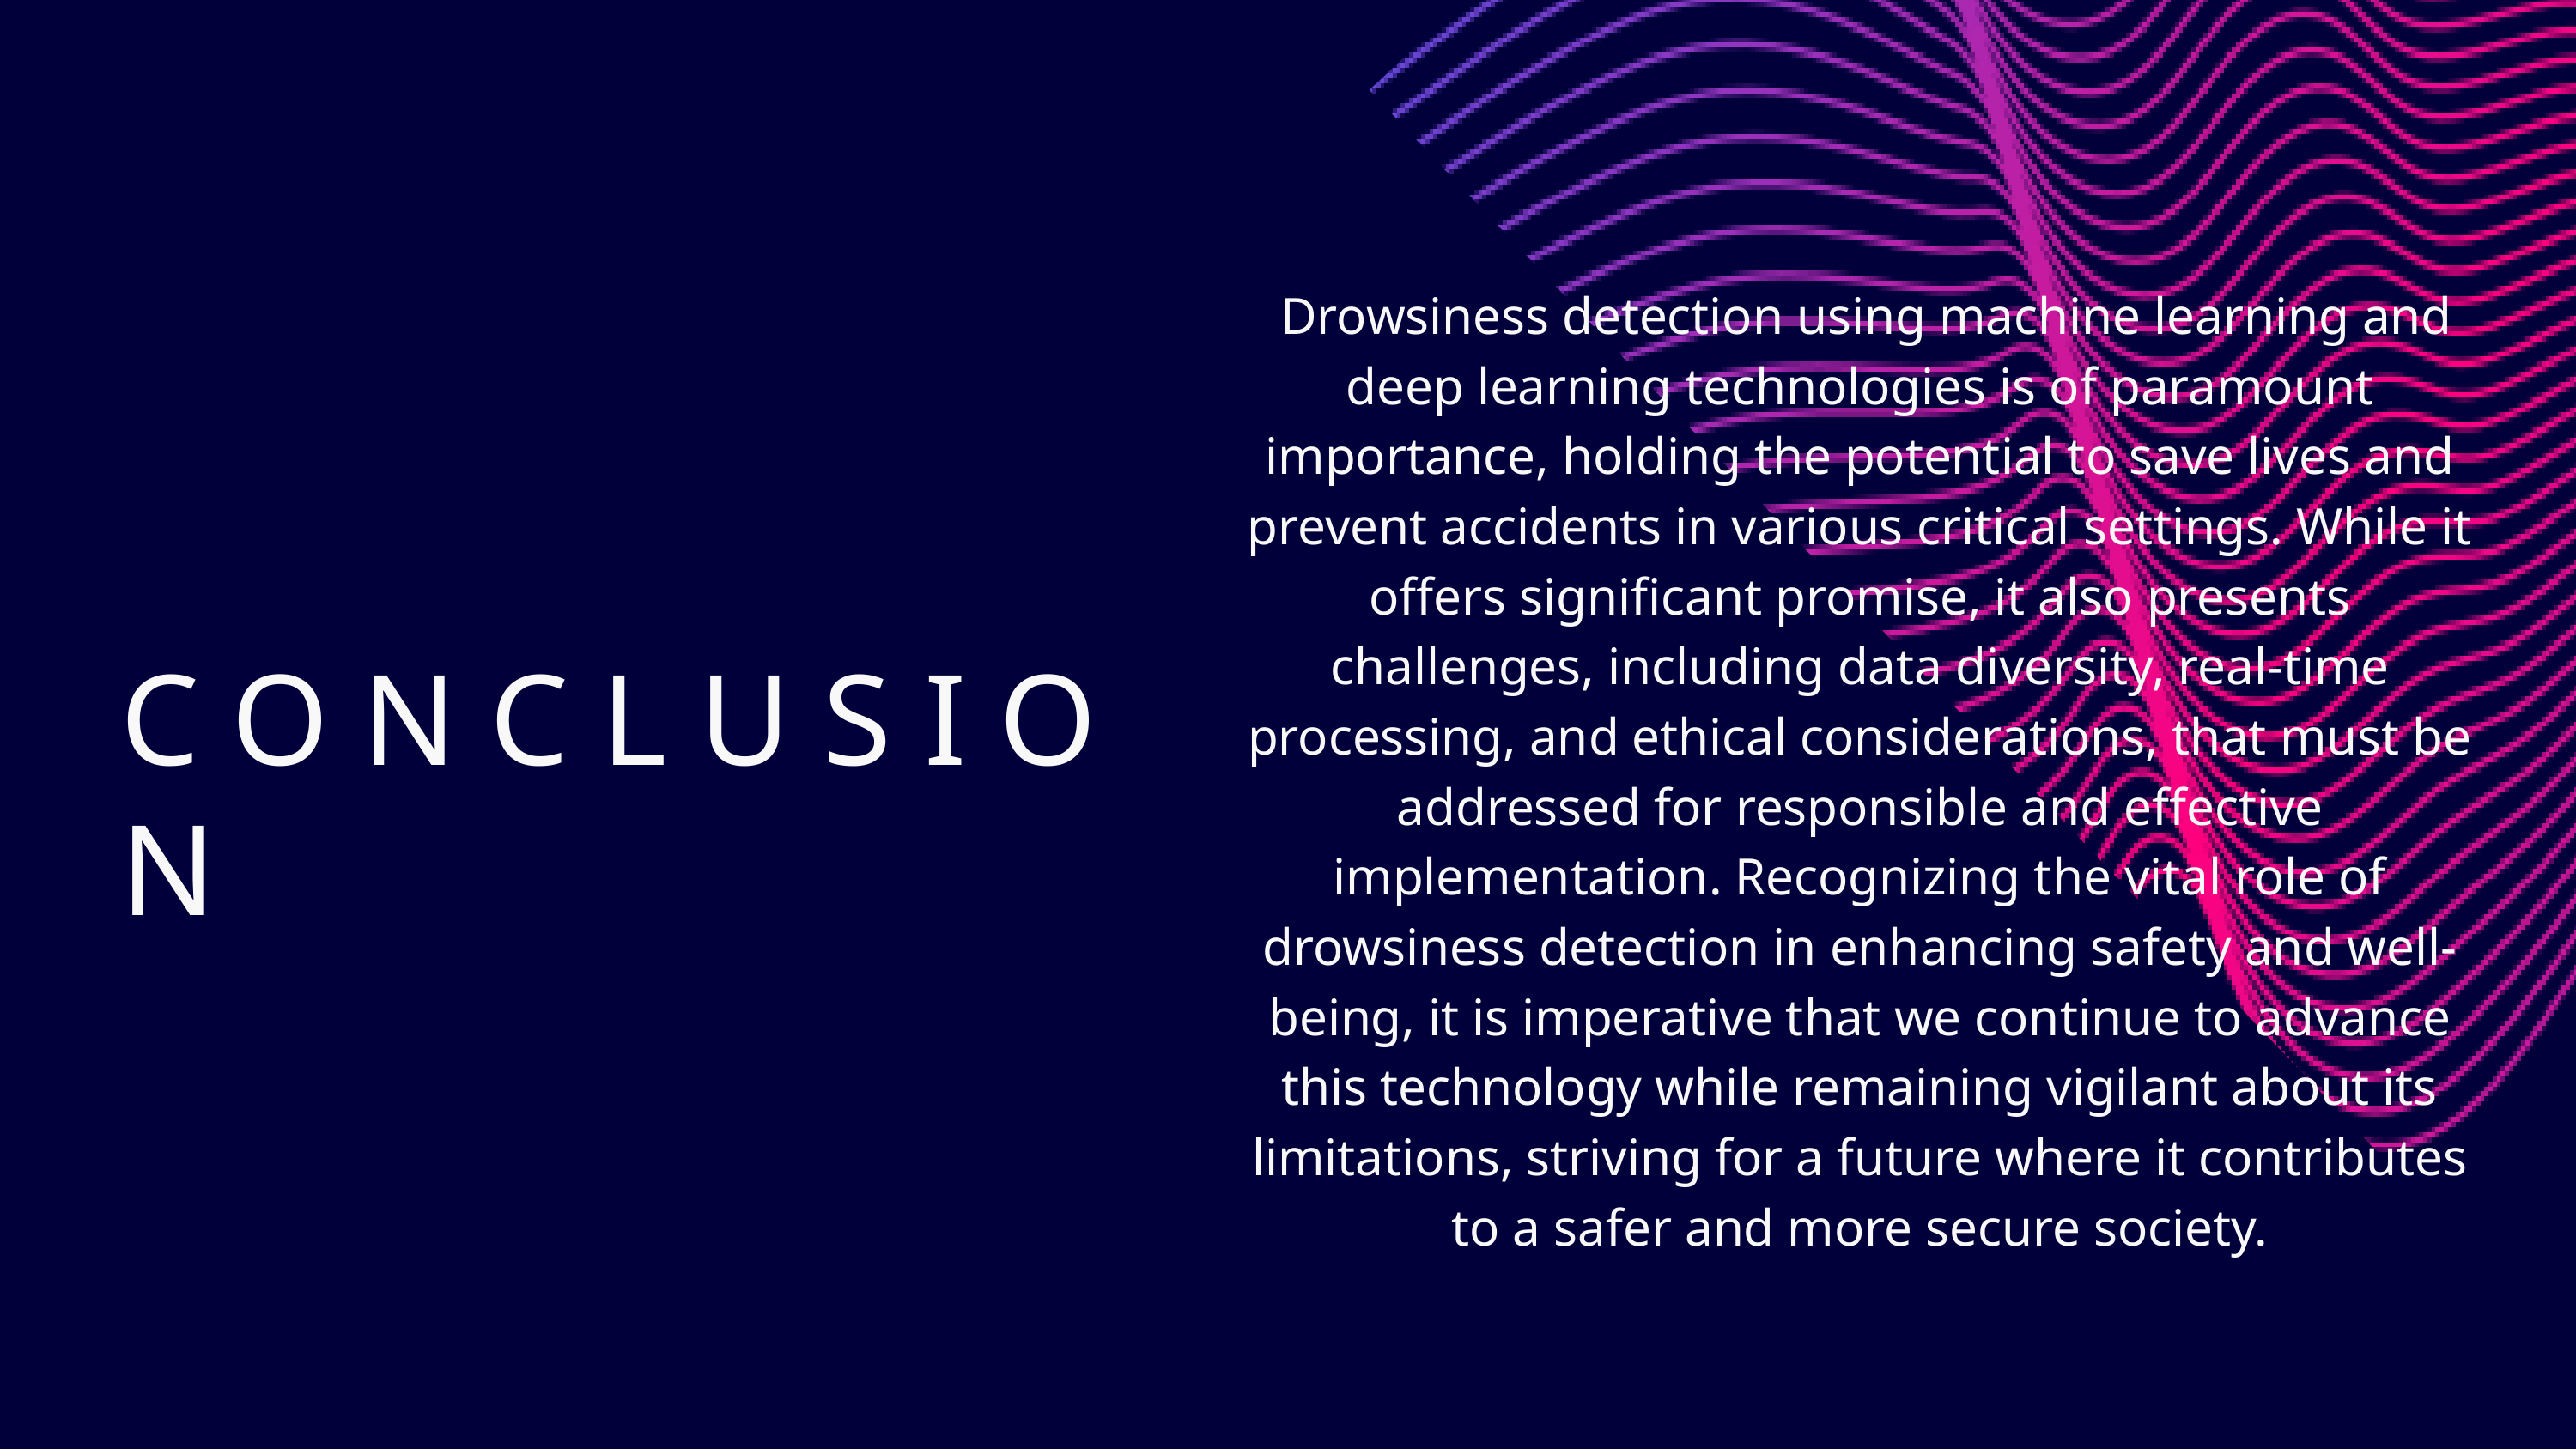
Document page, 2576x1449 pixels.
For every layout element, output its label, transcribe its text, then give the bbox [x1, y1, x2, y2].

text_box [1369, 0, 2576, 1244]
text_box Drowsiness detection using machine learning and deep learning technologies is of paramount importance, holding the potential to save lives and prevent accidents in various critical settings. While it offers significant promise, it also presents challenges, including data diversity, real-time processing, and ethical considerations, that must be addressed for responsible and effective implementation. Recognizing the vital role of drowsiness detection in enhancing safety and well-being, it is imperative that we continue to advance this technology while remaining vigilant about its limitations, striving for a future where it contributes to a safer and more secure society. [1244, 274, 2475, 1256]
text_box C O N C L U S I O N [120, 640, 1221, 941]
